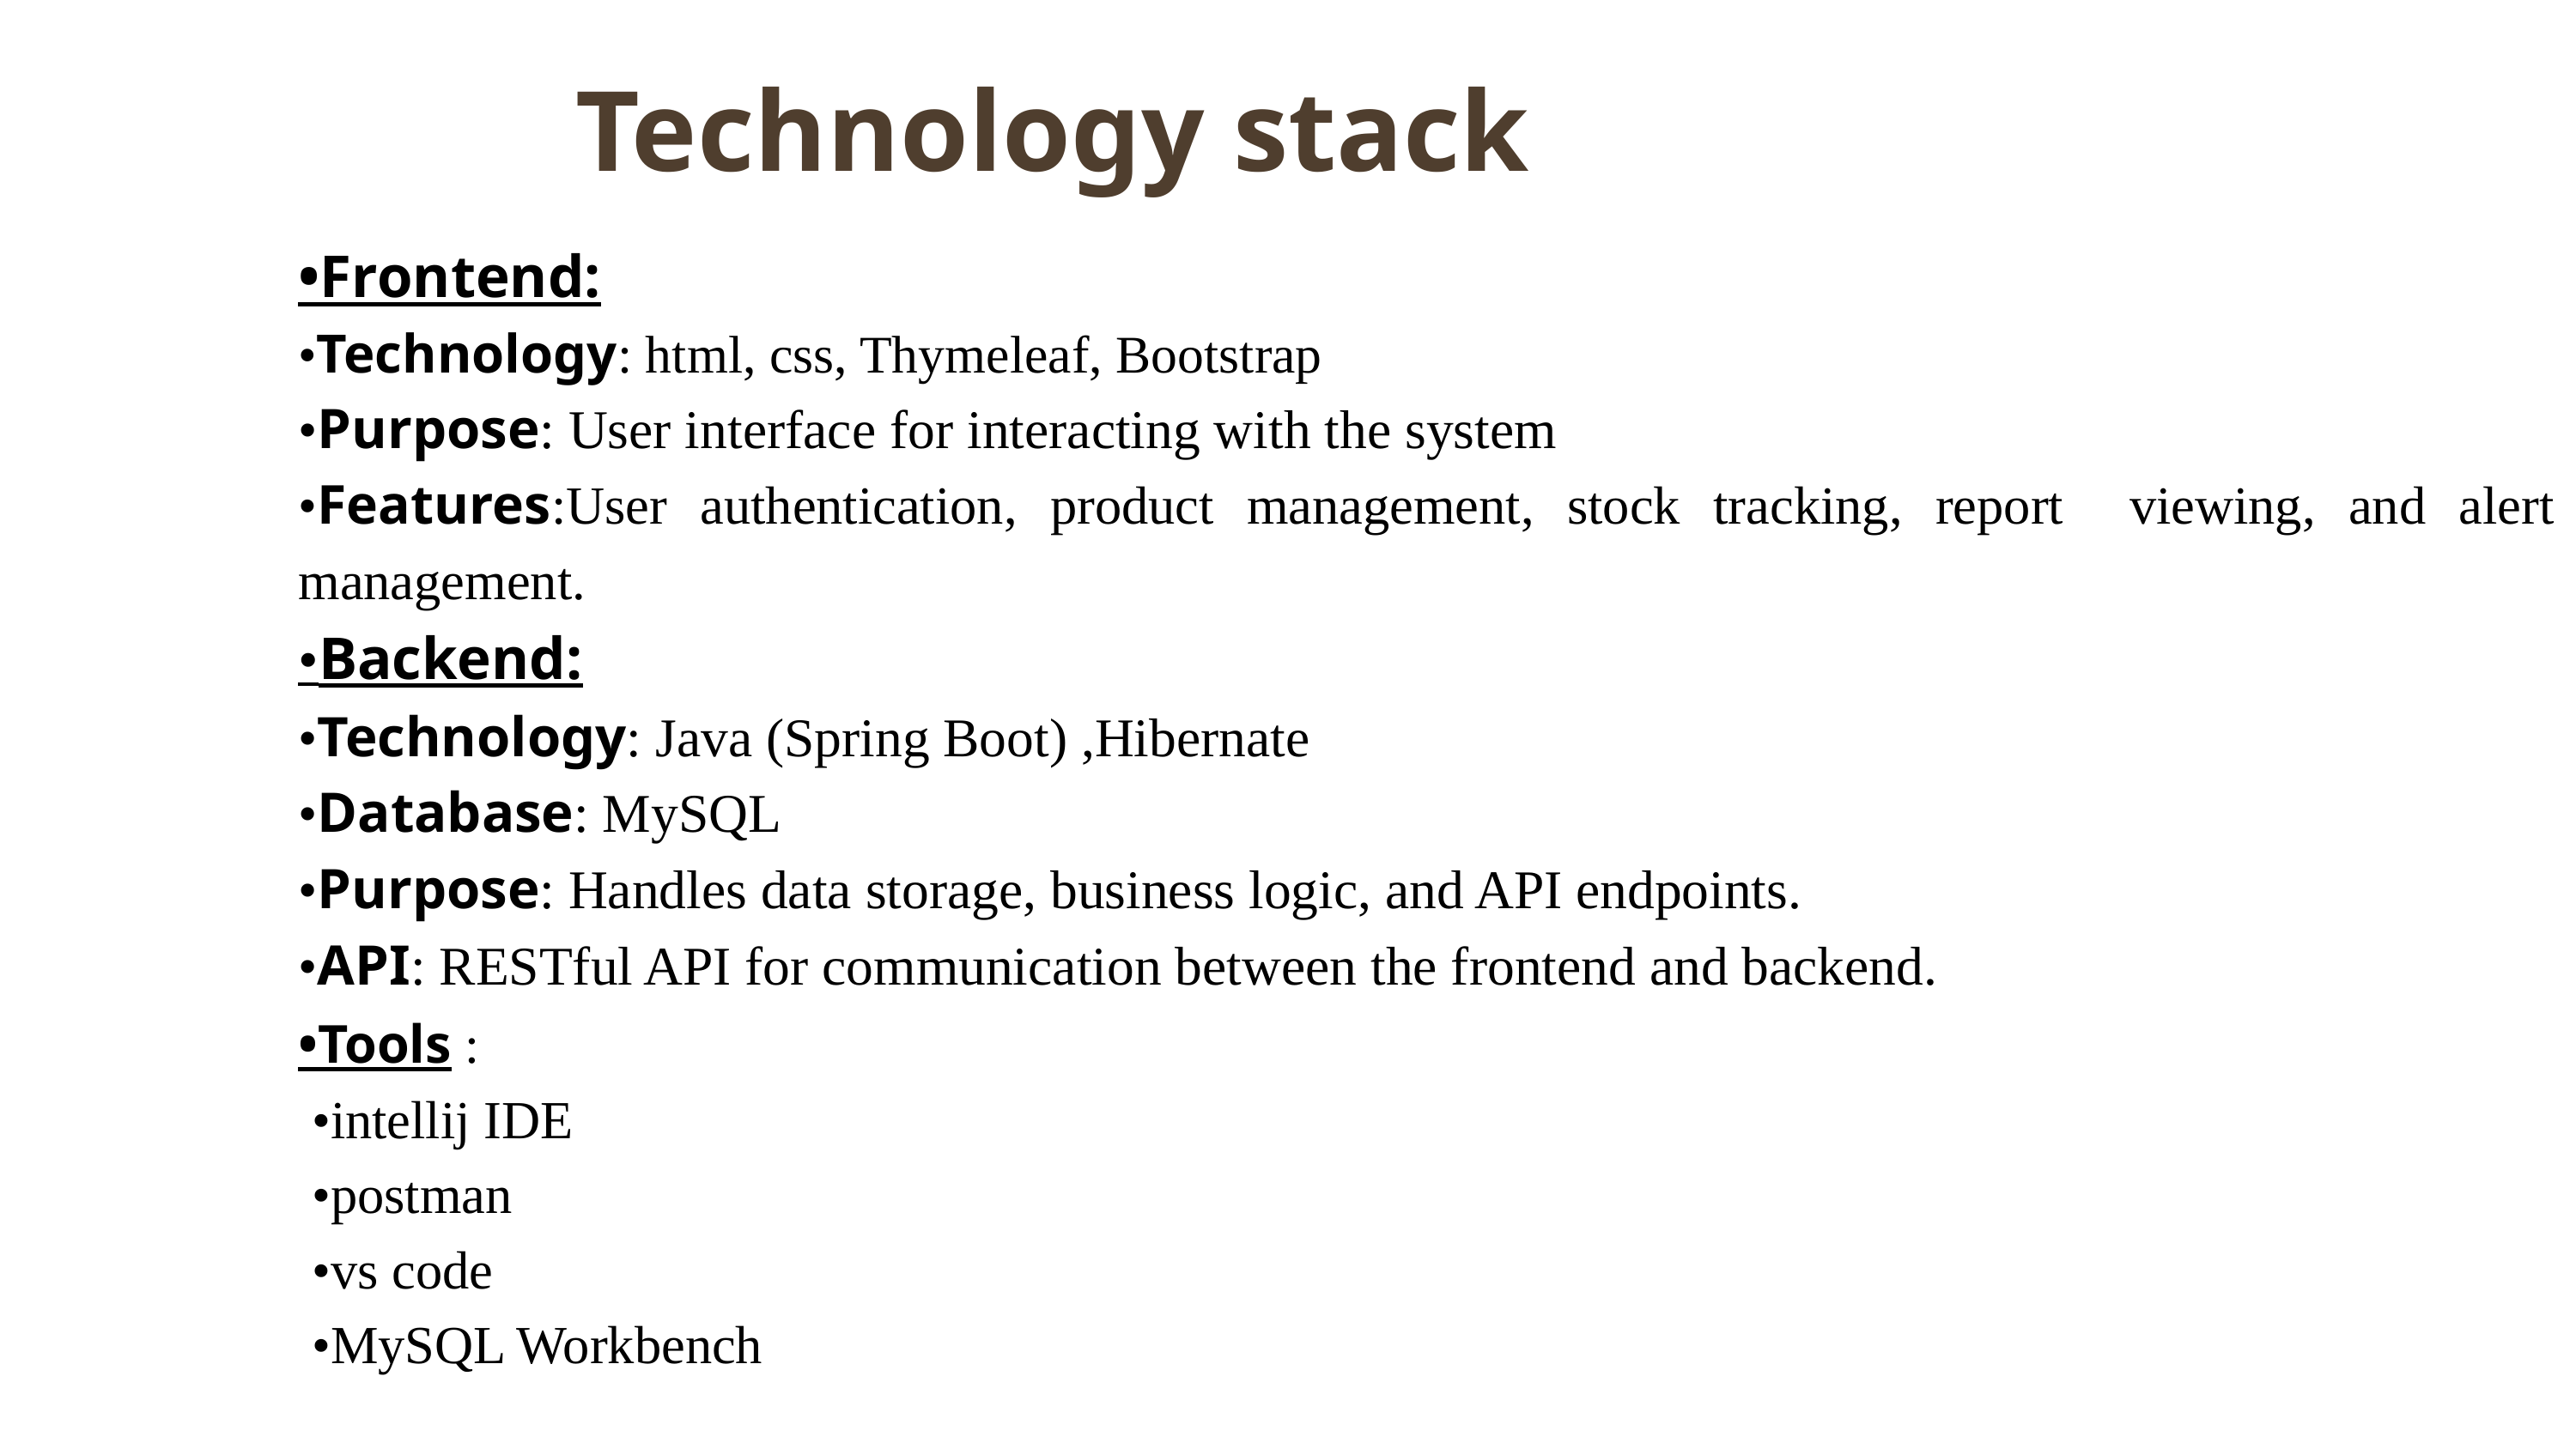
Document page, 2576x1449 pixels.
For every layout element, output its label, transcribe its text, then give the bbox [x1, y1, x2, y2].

text_box •Tools : •intellij IDE •postman •vs code •MySQL Workbench [298, 1000, 849, 1449]
text_box •Frontend: •Technology: html, css, Thymeleaf, Bootstrap •Purpose: User interface for interacting with the system •Features:User authentication, product management, stock tracking, report viewing, and alert management. •Backend: •Technology: Java (Spring Boot) ,Hibernate •Database: MySQL •Purpose: Handles data storage, business logic, and API endpoints. •API: RESTful API for communication between the frontend and backend. [298, 227, 2556, 997]
text_box Technology stack [181, 38, 1925, 193]
